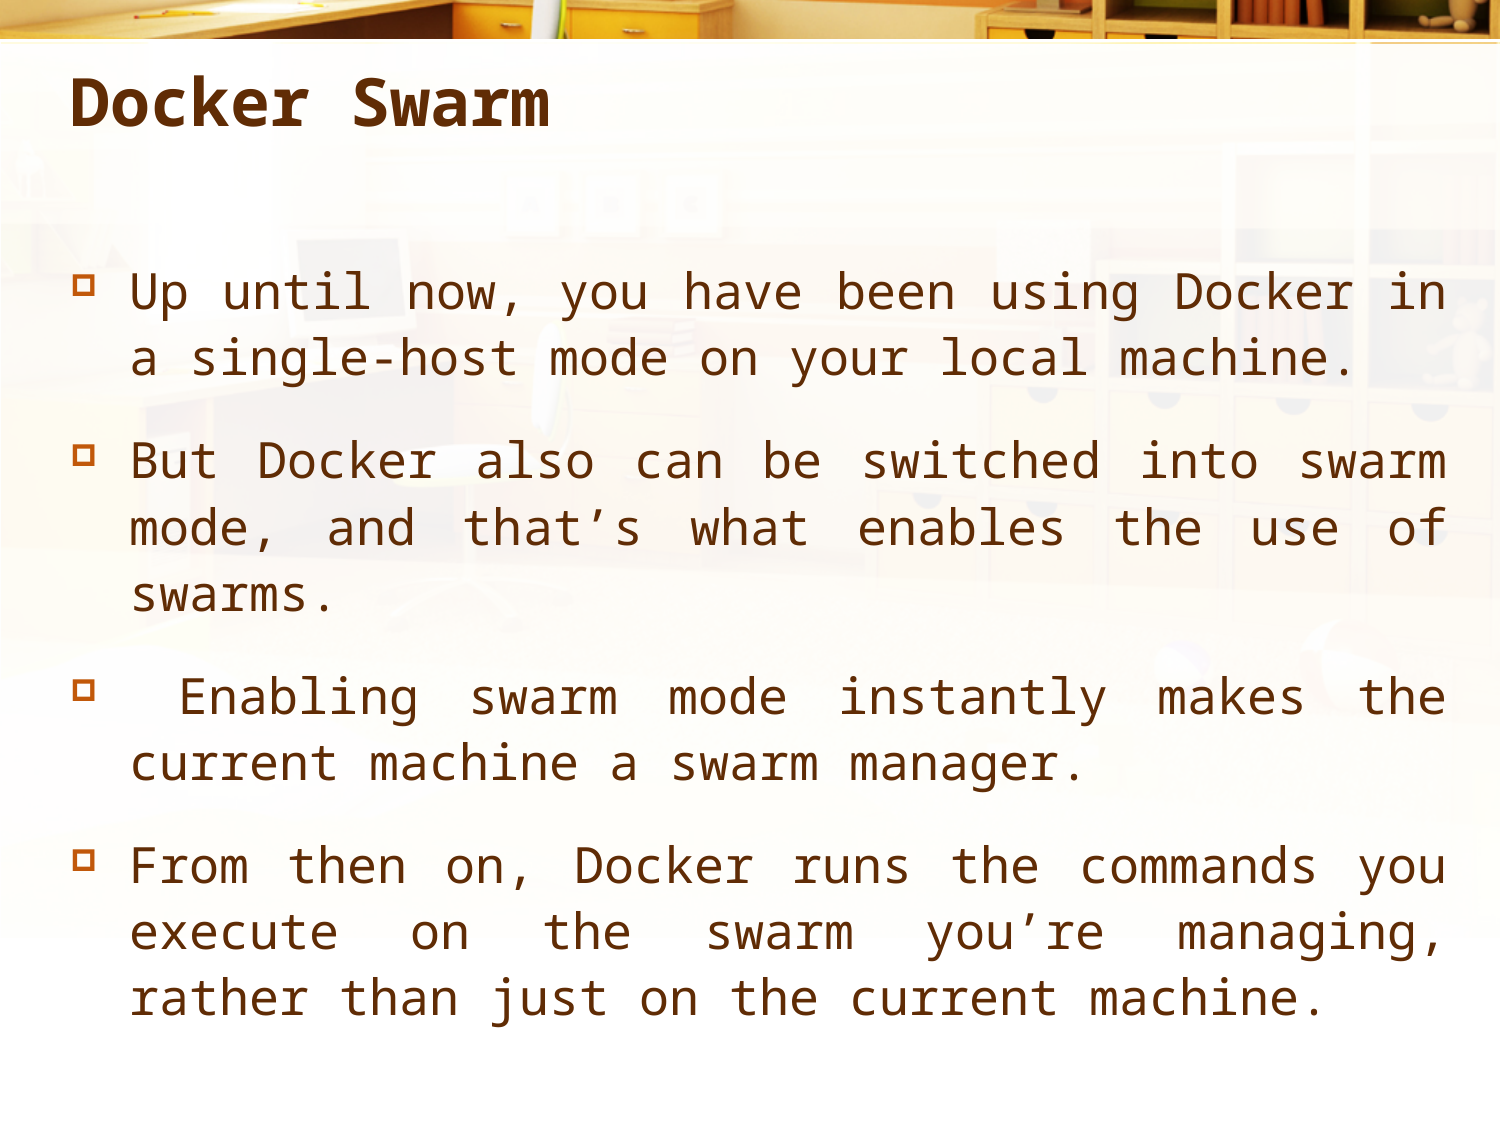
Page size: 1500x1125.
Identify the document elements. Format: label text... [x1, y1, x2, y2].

picture [0, 0, 1500, 39]
list Up until now, you have been using Docker in a single-host mode on your local machine. But Docker also can be switched into swarm mode, and that’s what enables the use of swarms. Enabling swarm mode instantly makes the current machine a swarm manager. From then on, Docker runs the commands you execute on the swarm you’re managing, rather than just on the current machine. [55, 148, 1463, 1040]
title Docker Swarm [55, 42, 1430, 148]
